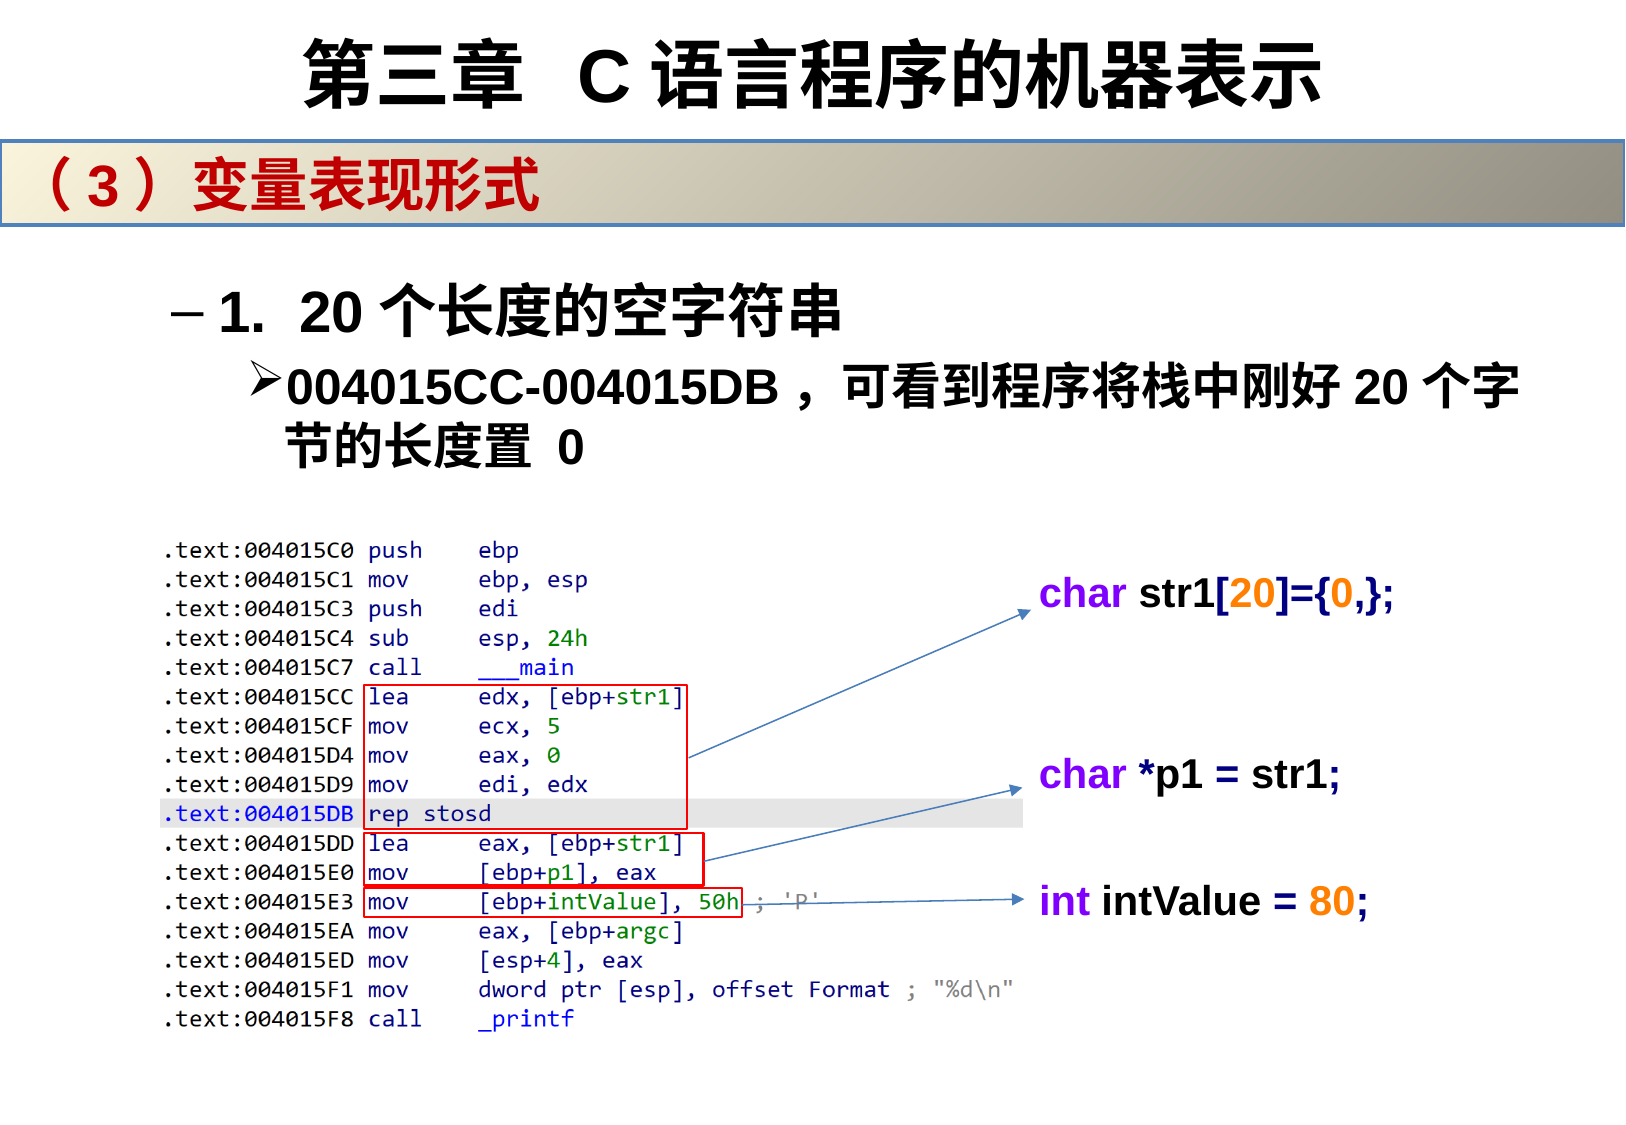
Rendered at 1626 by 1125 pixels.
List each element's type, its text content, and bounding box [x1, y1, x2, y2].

text_box char str1[20]={0,}; [1027, 558, 1411, 623]
text_box int intValue = 80; [1027, 866, 1385, 932]
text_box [363, 783, 1032, 886]
text_box char *p1 = str1; [1037, 739, 1357, 805]
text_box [363, 888, 1024, 918]
picture [160, 538, 1023, 1037]
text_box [363, 609, 1032, 783]
title 第三章 C语言程序的机器表示 [81, 19, 1544, 126]
text_box （3）变量表现形式 [0, 139, 1625, 227]
list 1. 20个长度的空字符串 004015CC-004015DB，可看到程序将栈中刚好20个字节的长度置 0 [81, 267, 1544, 882]
